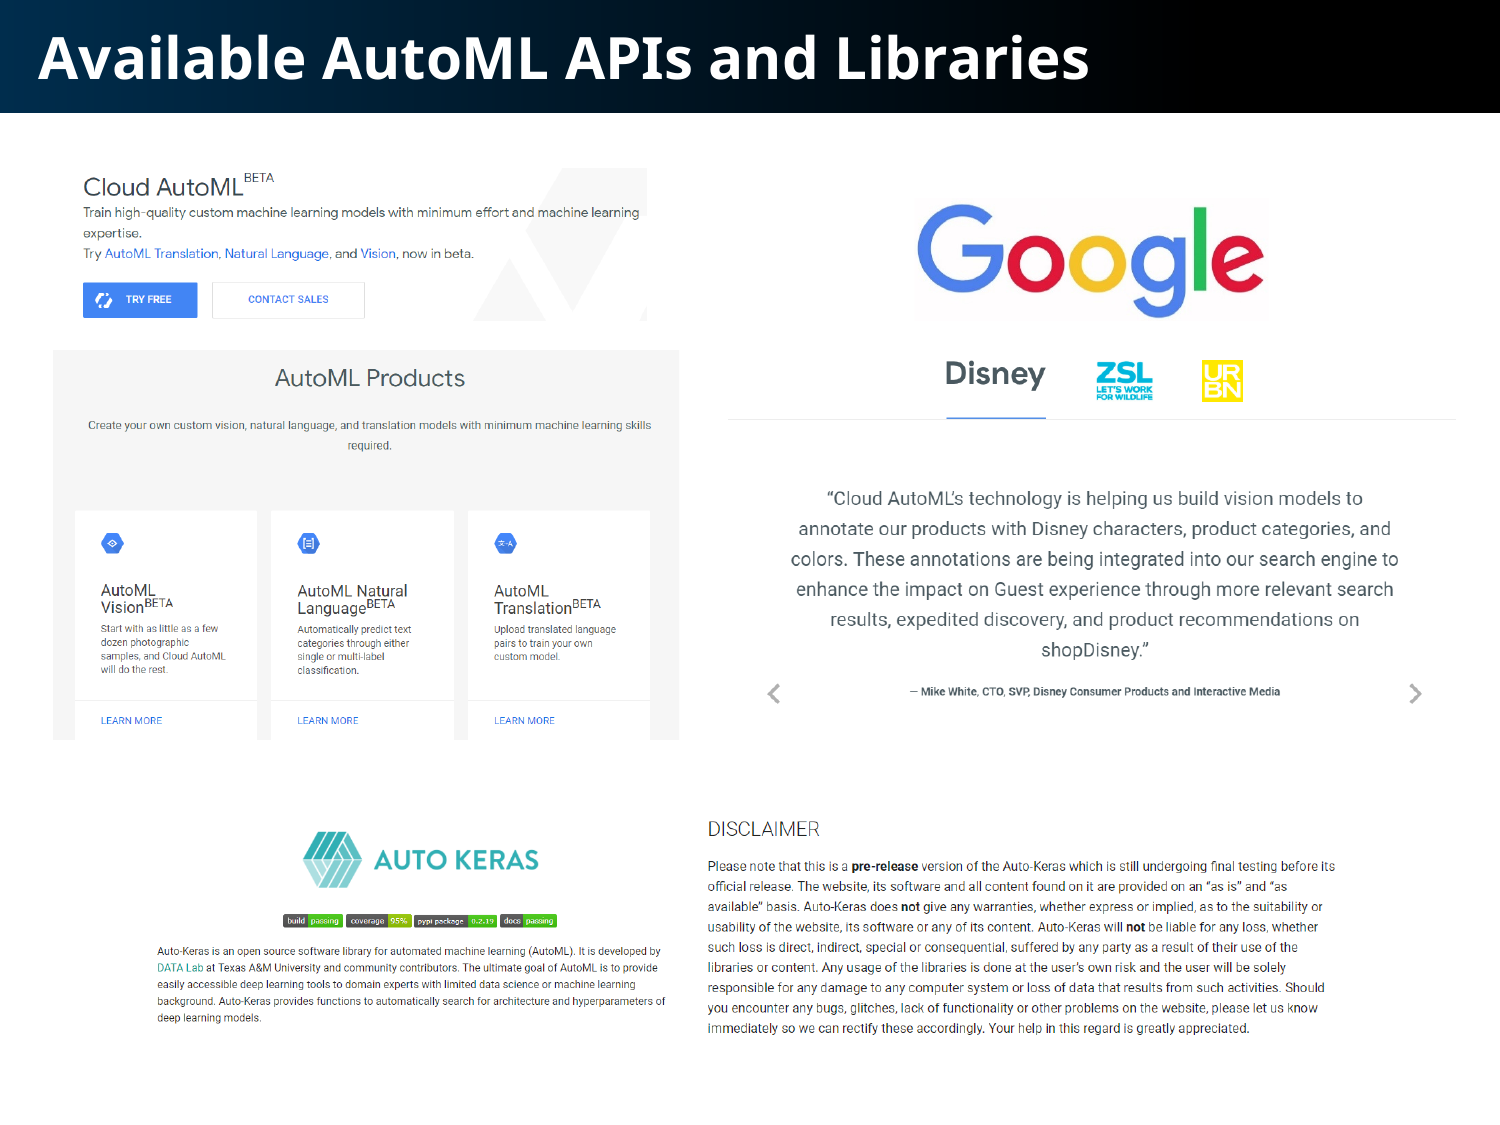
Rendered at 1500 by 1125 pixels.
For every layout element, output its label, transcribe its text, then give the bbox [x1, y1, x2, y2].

picture [704, 816, 1347, 1042]
title Available AutoML APIs and Libraries [23, 0, 1477, 113]
picture [727, 197, 1456, 742]
picture [82, 168, 647, 321]
picture [152, 816, 680, 1036]
picture [52, 349, 680, 740]
